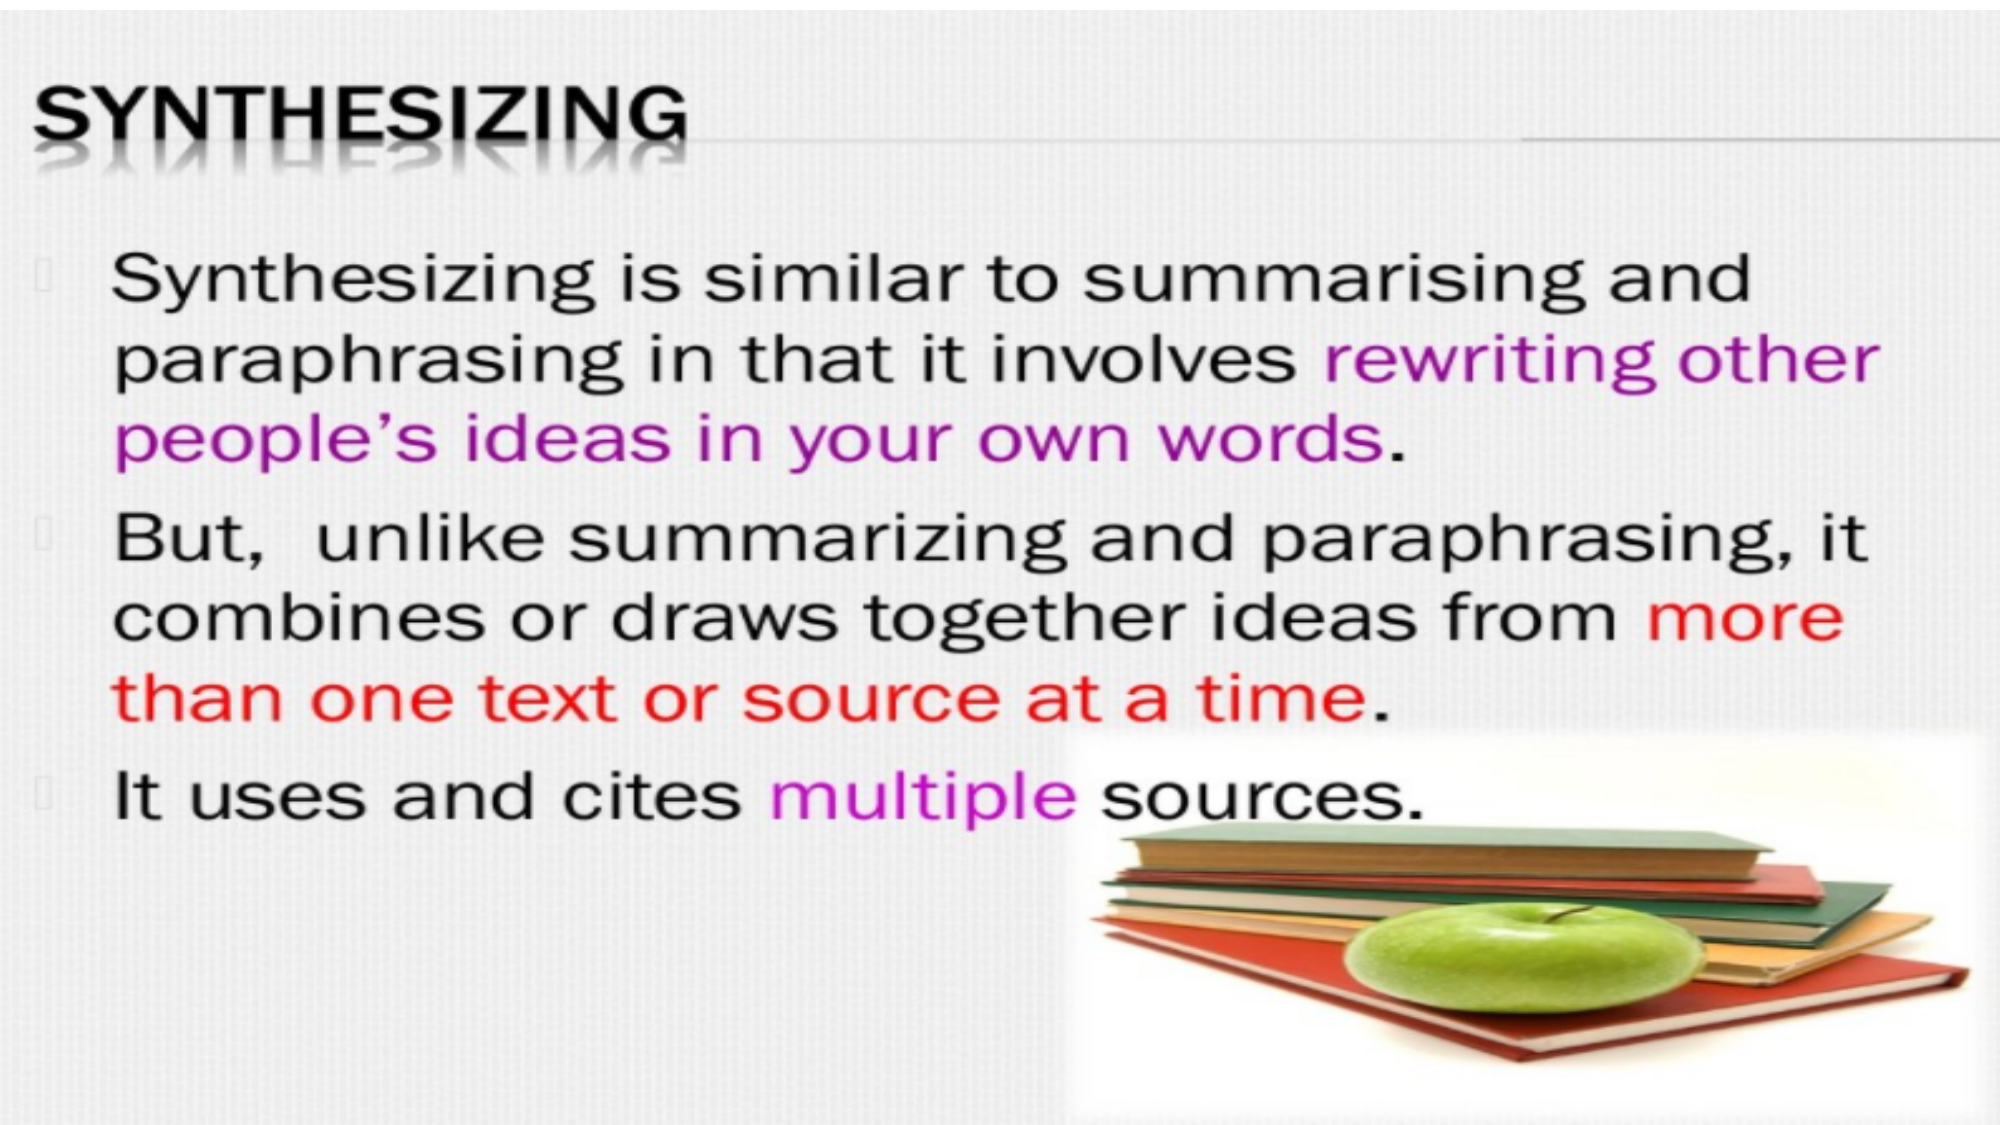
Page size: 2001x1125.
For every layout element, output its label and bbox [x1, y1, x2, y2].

list [0, 10, 2000, 1125]
